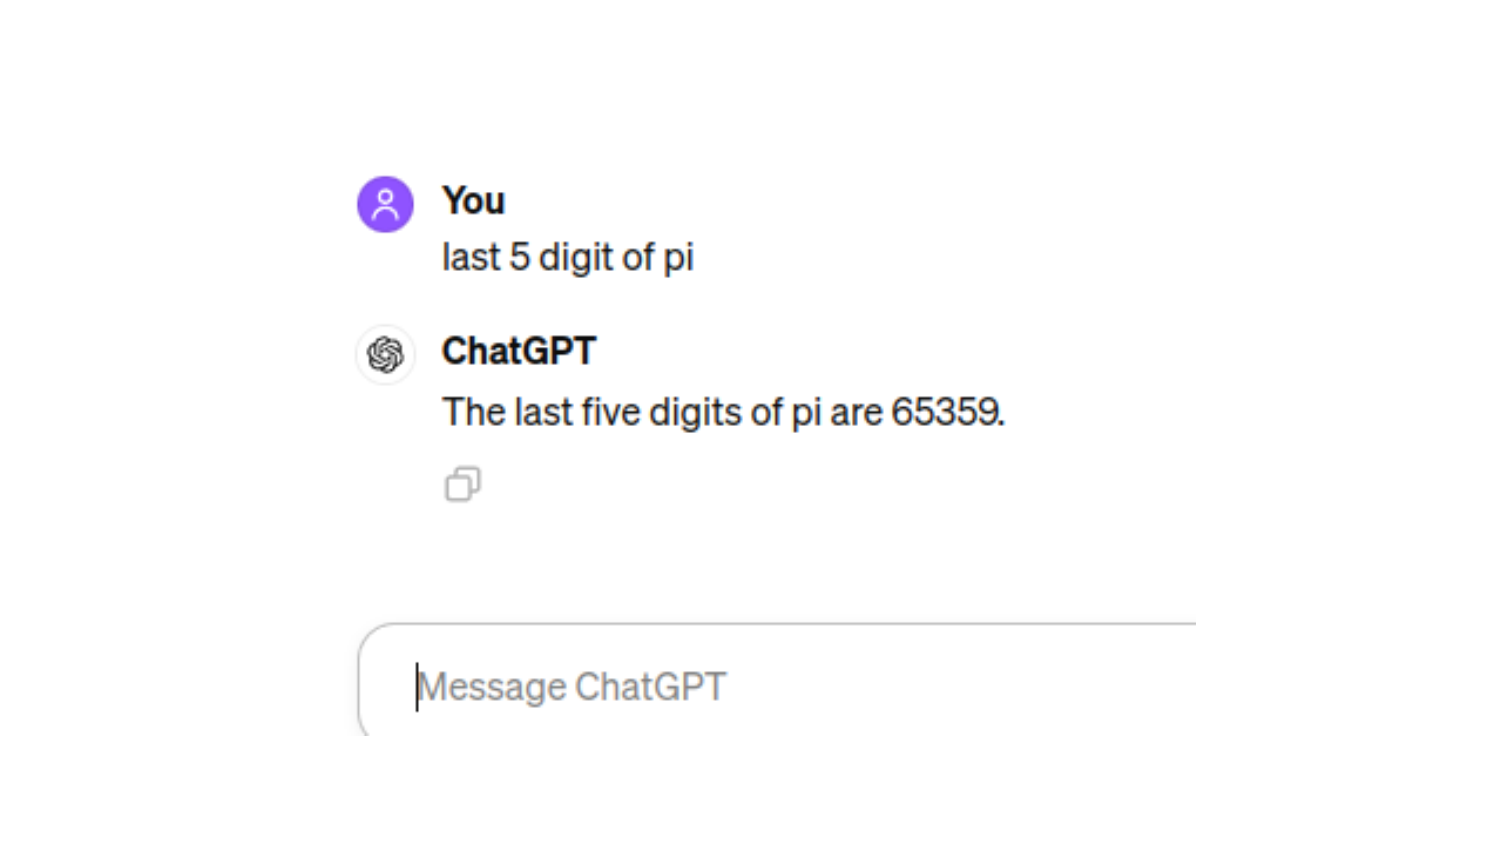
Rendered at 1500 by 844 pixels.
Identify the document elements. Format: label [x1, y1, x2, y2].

picture [304, 144, 1197, 736]
